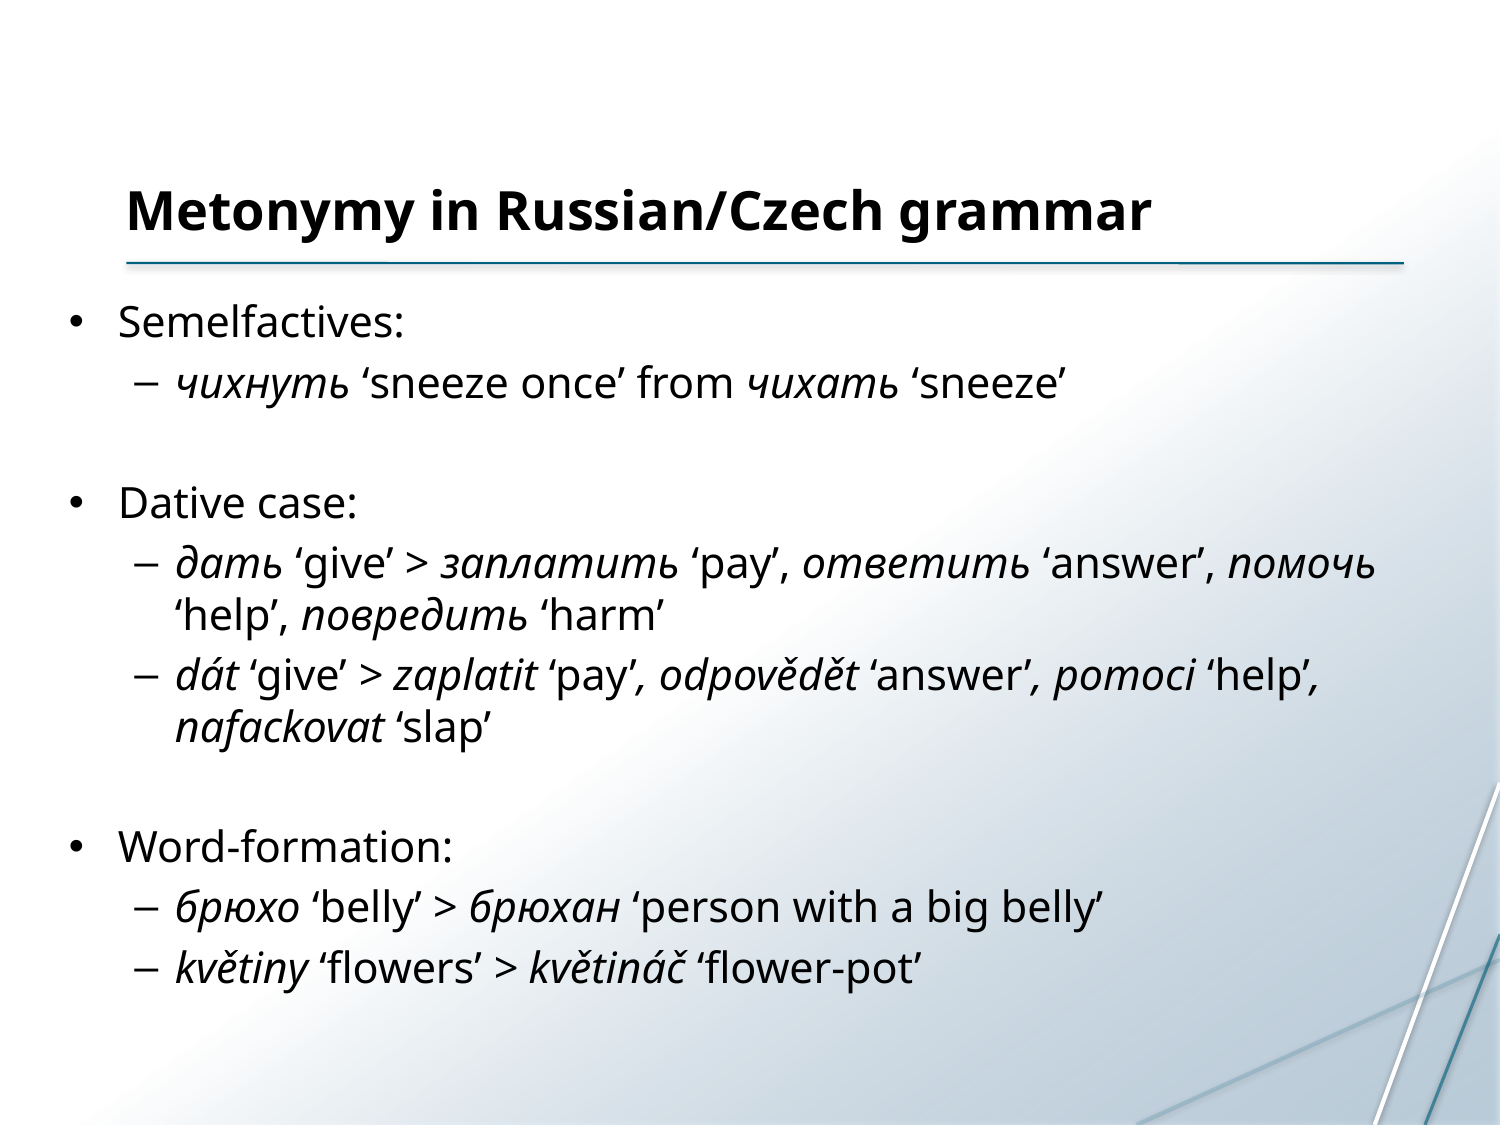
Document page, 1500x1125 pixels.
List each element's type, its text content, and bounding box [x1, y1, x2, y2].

list Semelfactives: чихнуть ‘sneeze once’ from чихать ‘sneeze’ Dative case: дать ‘give’ > заплатить ‘pay’, ответить ‘answer’, помочь ‘help’, повредить ‘harm’ dát ‘give’ > zaplatit ‘pay’, odpovědět ‘answer’, pomoci ‘help’, nafackovat ‘slap’ Word-formation: брюхо ‘belly’ > брюхан ‘person with a big belly’ květiny ‘flowers’ > květináč ‘flower-pot’ [54, 287, 1404, 1005]
title Metonymy in Russian/Czech grammar [109, 49, 1403, 249]
